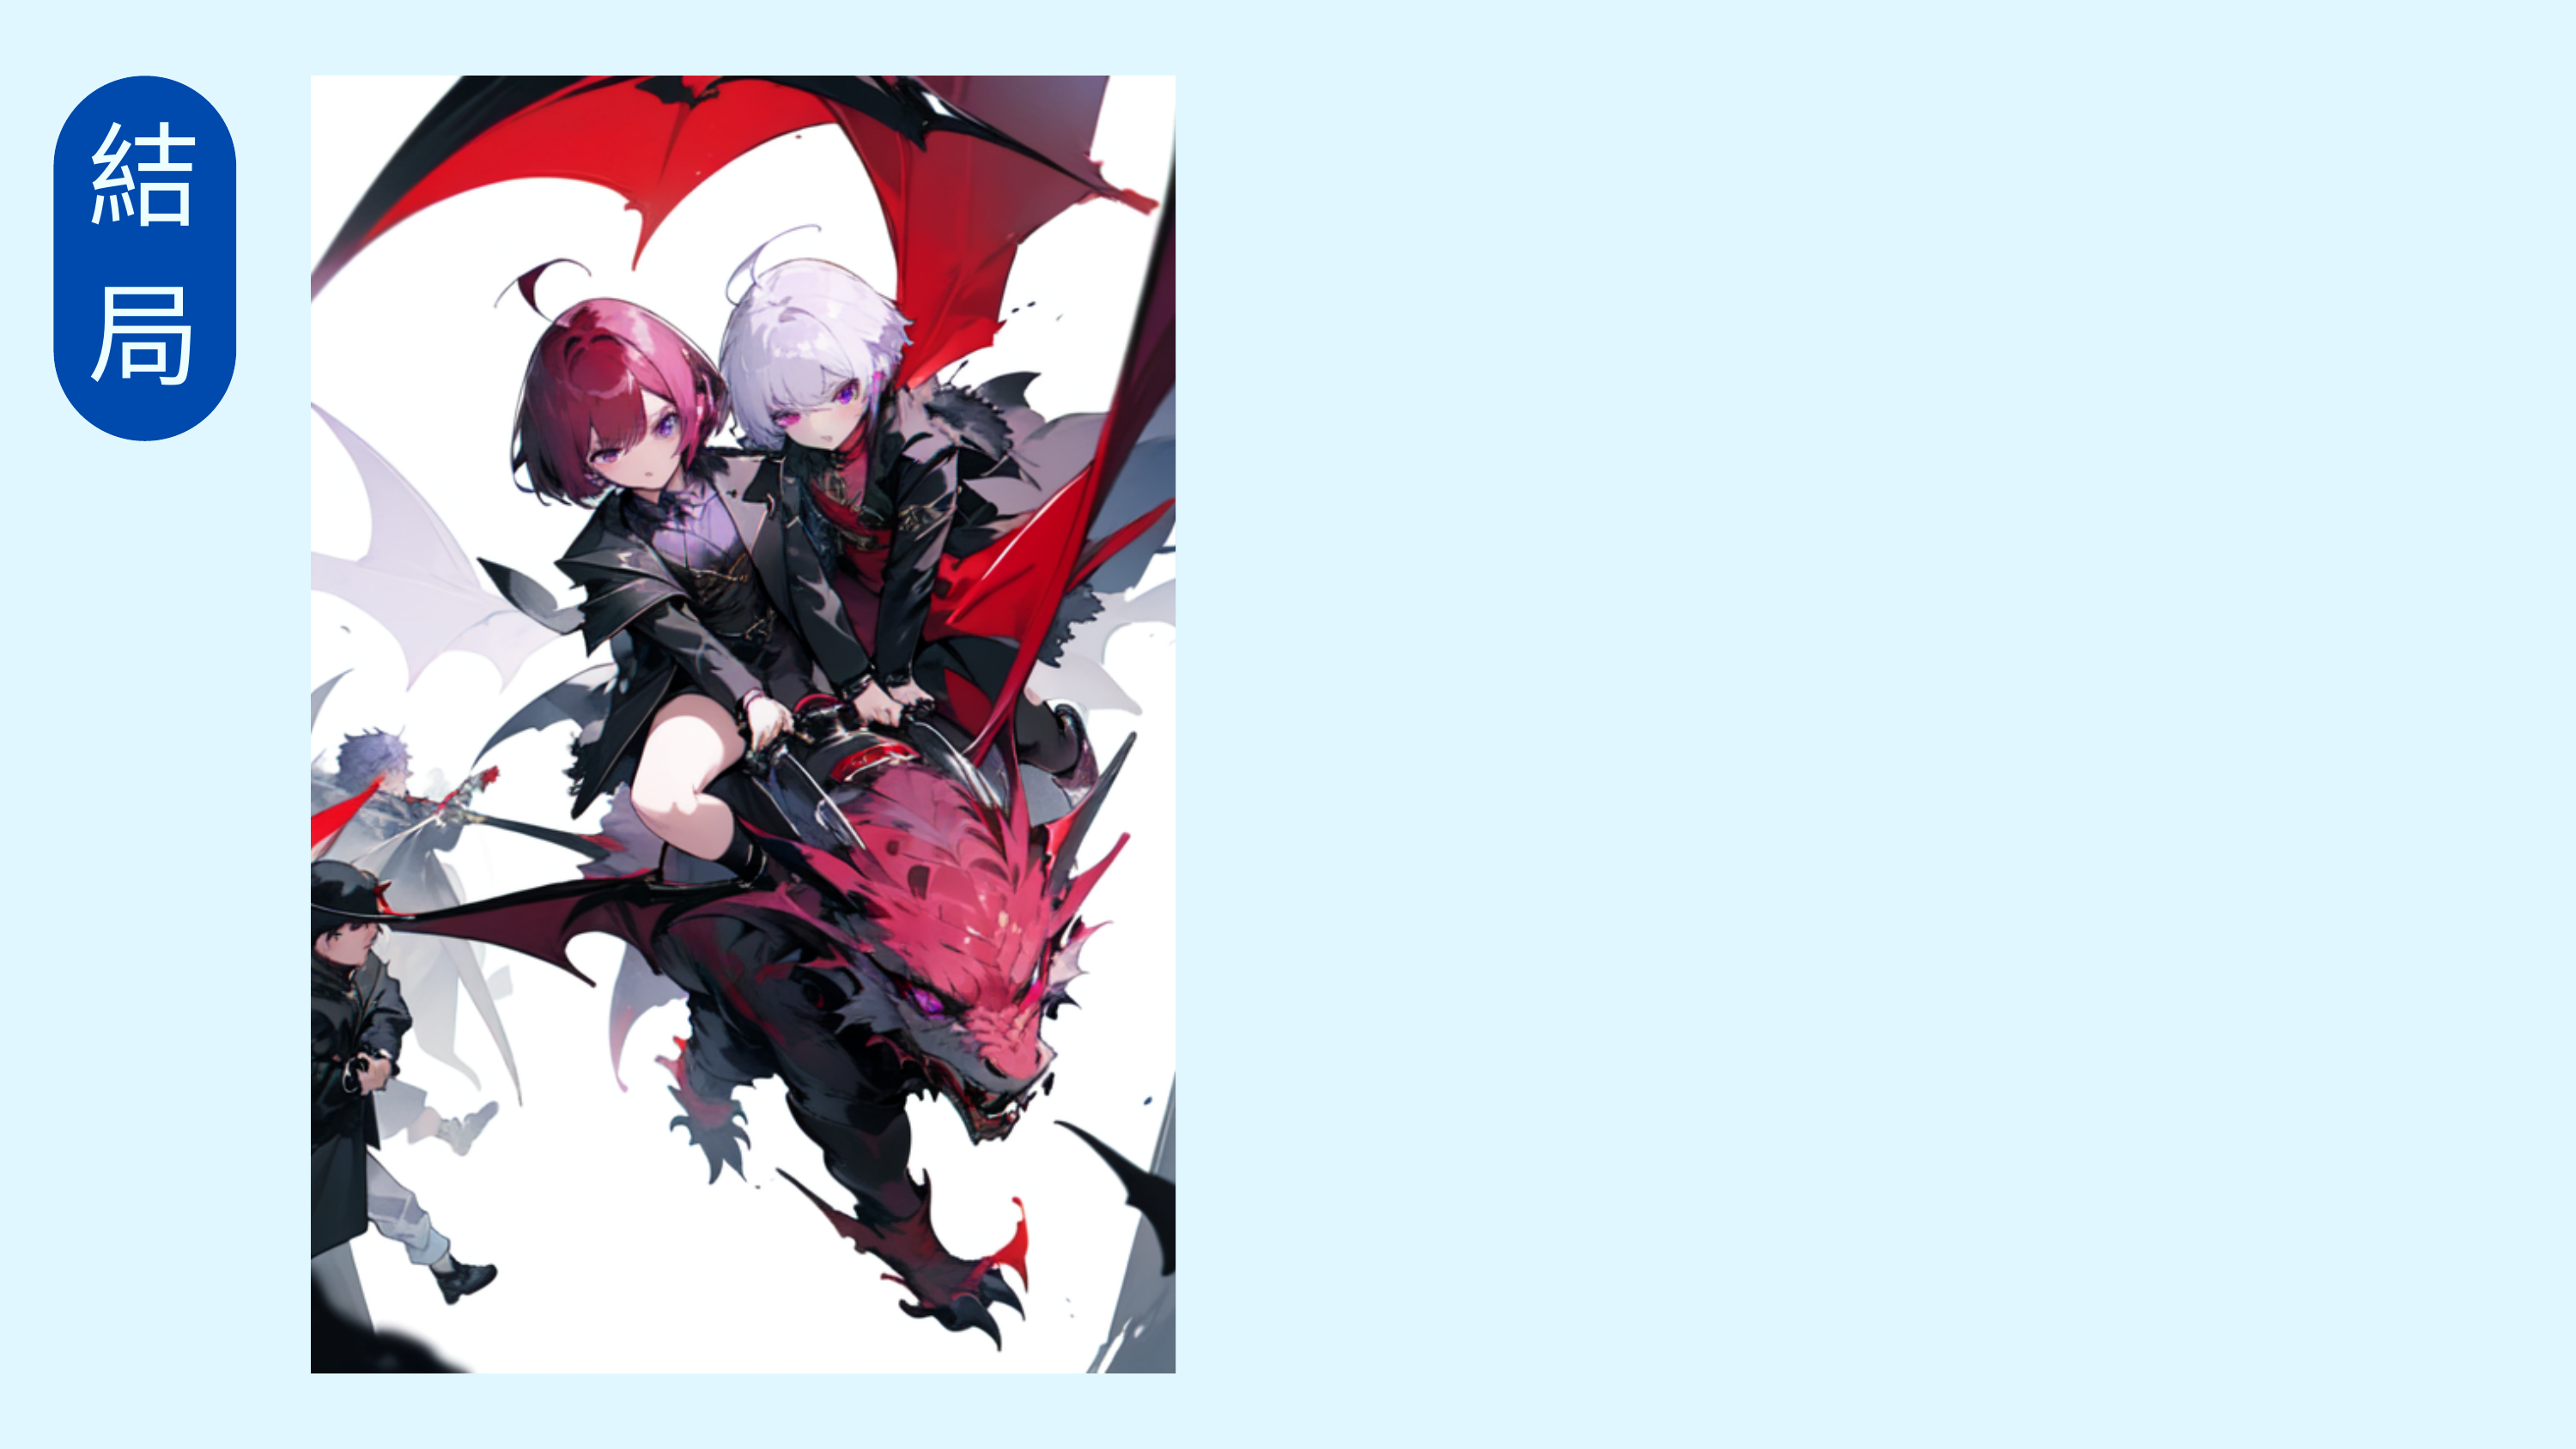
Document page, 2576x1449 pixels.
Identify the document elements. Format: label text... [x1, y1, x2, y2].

text_box [310, 76, 1176, 1373]
text_box 結 局 [76, 356, 213, 399]
text_box 結 局 [76, 82, 213, 166]
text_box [0, 167, 328, 350]
